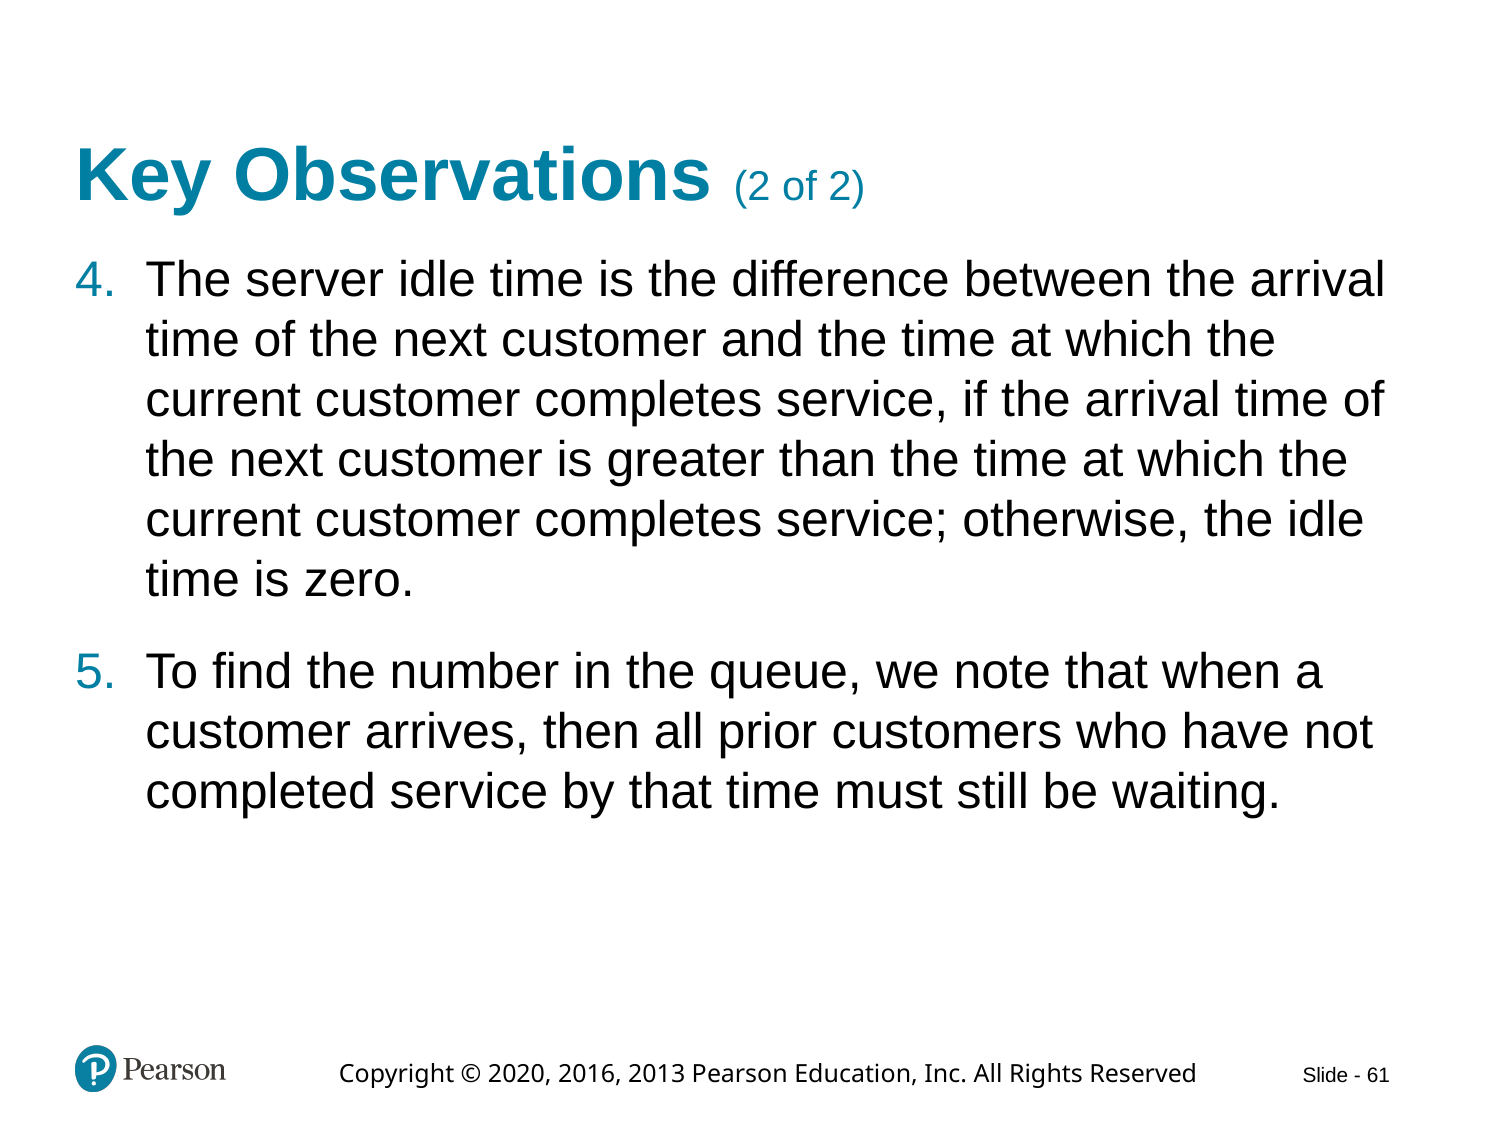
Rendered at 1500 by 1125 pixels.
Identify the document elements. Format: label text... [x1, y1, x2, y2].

title Key Observations (2 of 2) [75, 35, 1425, 216]
picture [75, 1078, 86, 1092]
list The server idle time is the difference between the arrival time of the next customer and the time at which the current customer completes service, if the arrival time of the next customer is greater than the time at which the current customer completes service; otherwise, the idle time is zero. To find the number in the queue, we note that when a customer arrives, then all prior customers who have not completed service by that time must still be waiting. [75, 246, 1425, 990]
picture [83, 1054, 109, 1079]
picture [101, 1045, 226, 1092]
picture [75, 1045, 90, 1061]
